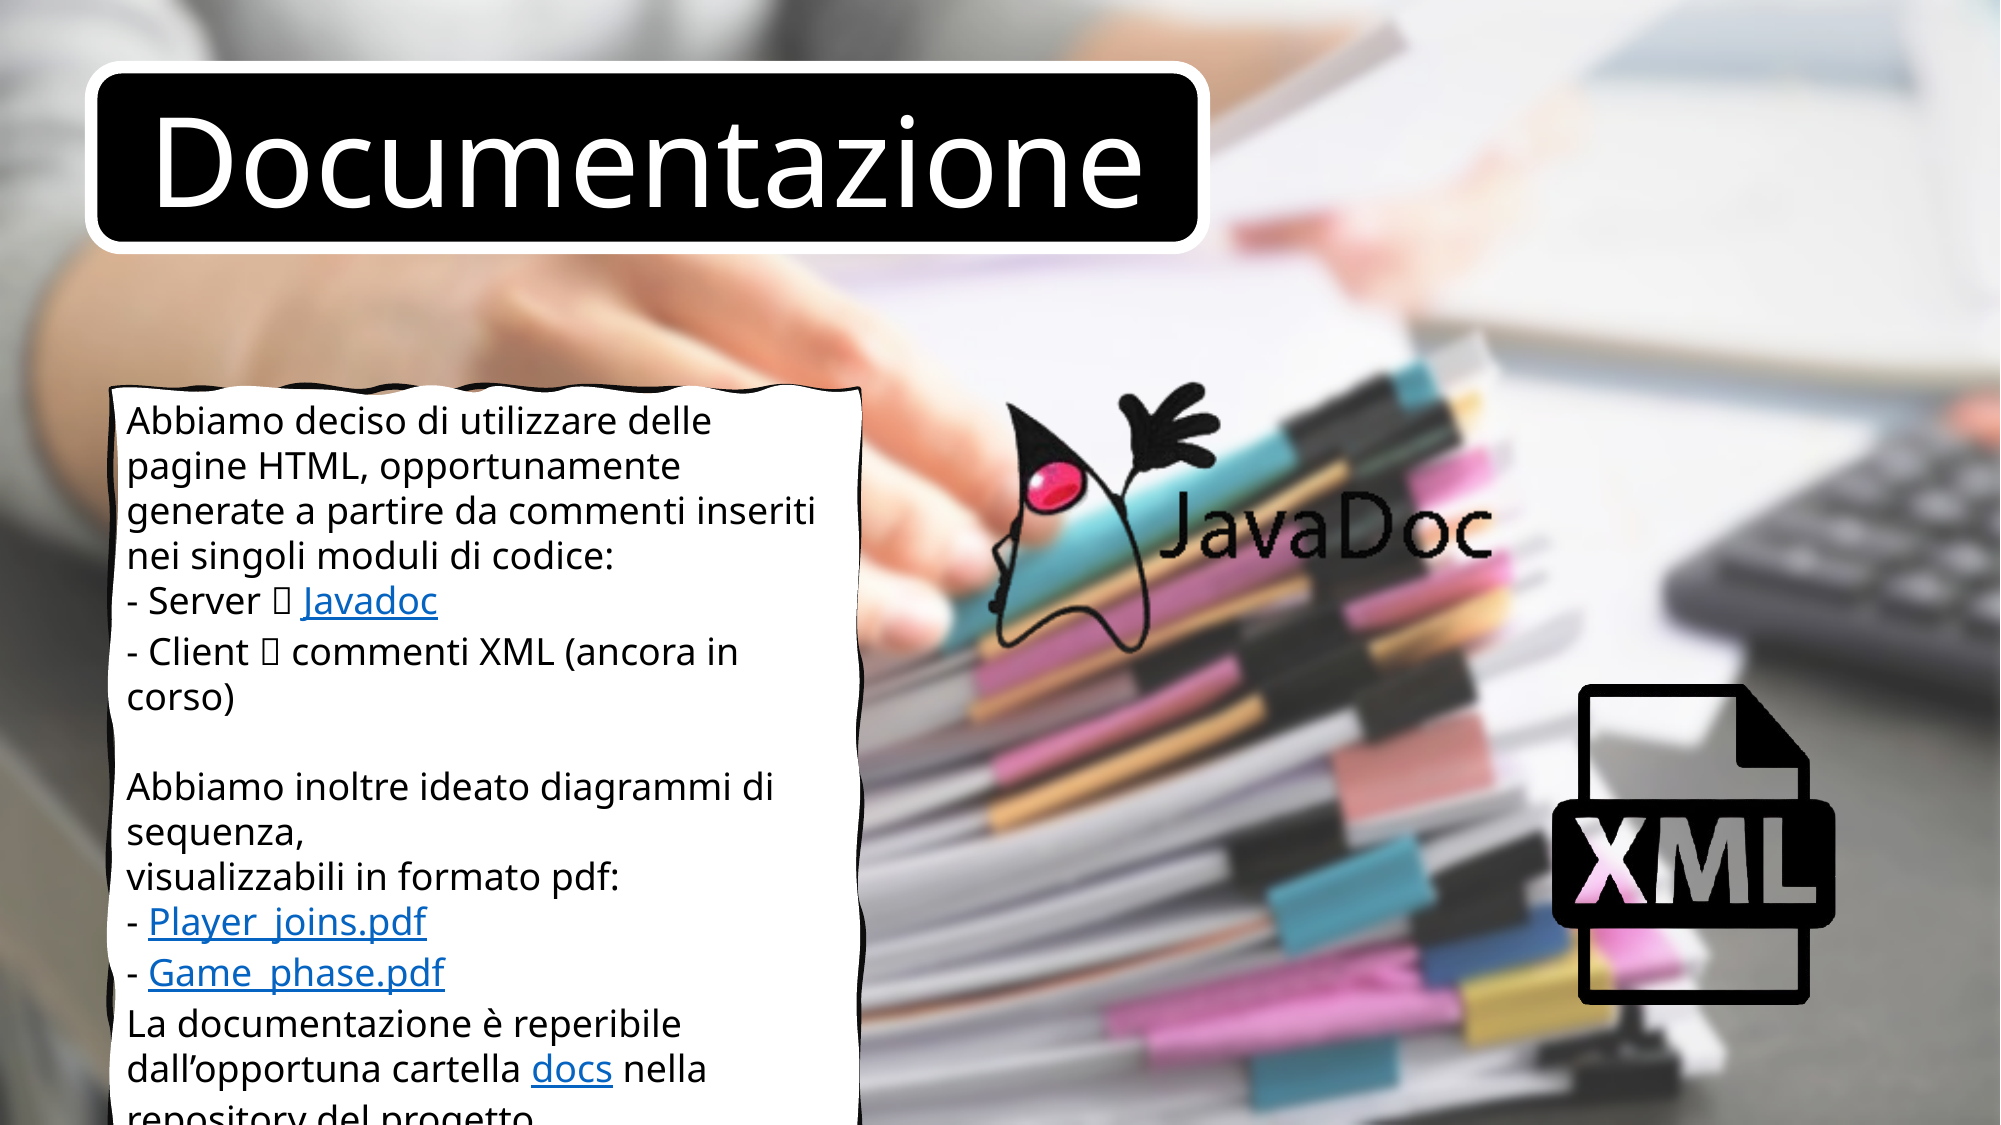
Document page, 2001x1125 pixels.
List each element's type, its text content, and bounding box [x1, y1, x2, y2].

picture [944, 373, 1529, 666]
text_box Abbiamo deciso di utilizzare delle pagine HTML, opportunamente generate a partire da commenti inseriti nei singoli moduli di codice: - Server  Javadoc - Client  commenti XML (ancora in corso) Abbiamo inoltre ideato diagrammi di sequenza, visualizzabili in formato pdf: - Player_joins.pdf - Game_phase.pdf La documentazione è reperibile dall’opportuna cartella docs nella repository del progetto. [106, 384, 864, 1125]
picture [1406, 684, 1981, 1005]
table_cell Avvisare il client che la partita è iniziata [0, 0, 2000, 1125]
text_box Documentazione [90, 66, 1205, 250]
